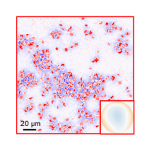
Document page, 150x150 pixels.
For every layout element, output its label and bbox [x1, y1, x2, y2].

text_box [0, 0, 150, 150]
